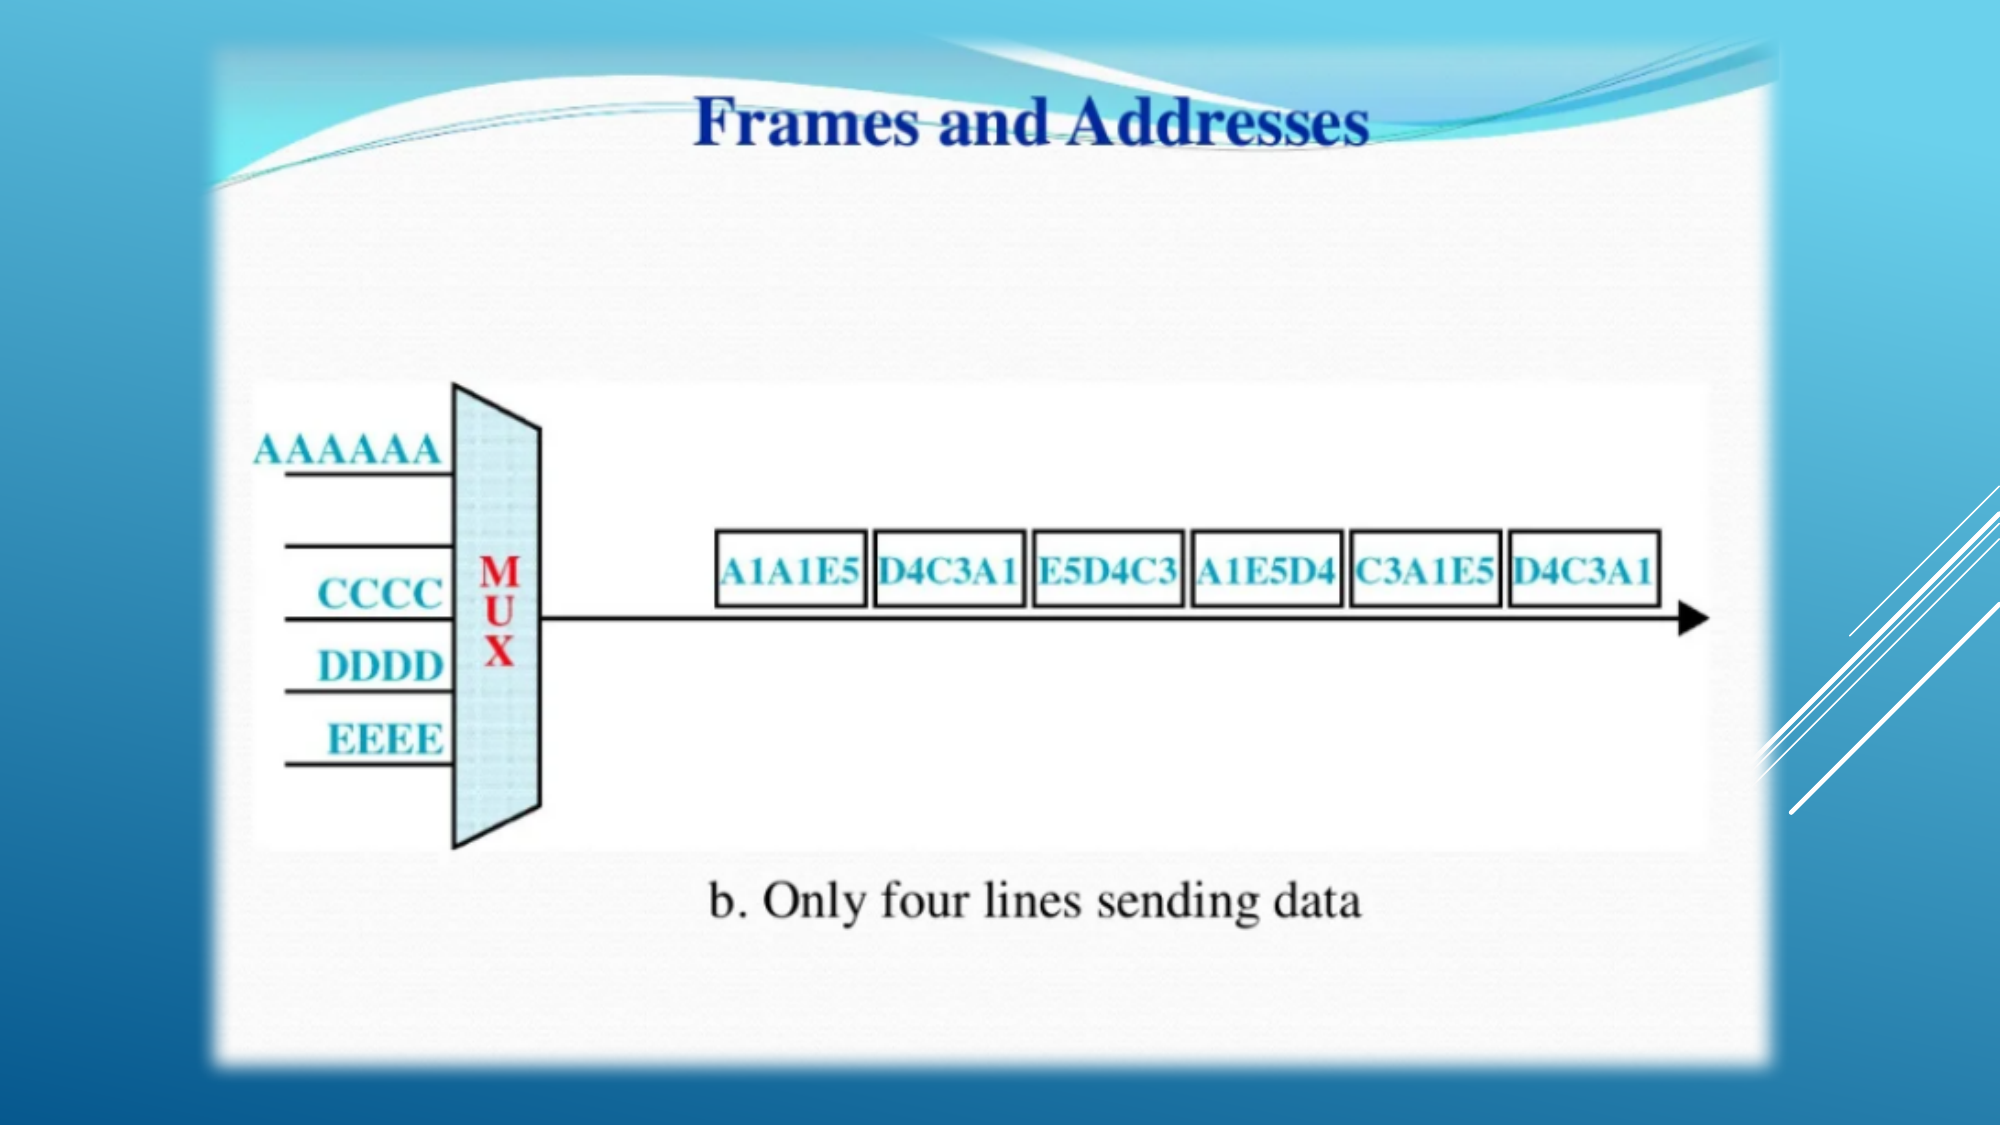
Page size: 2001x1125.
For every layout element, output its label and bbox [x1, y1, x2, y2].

picture [196, 30, 1789, 1085]
